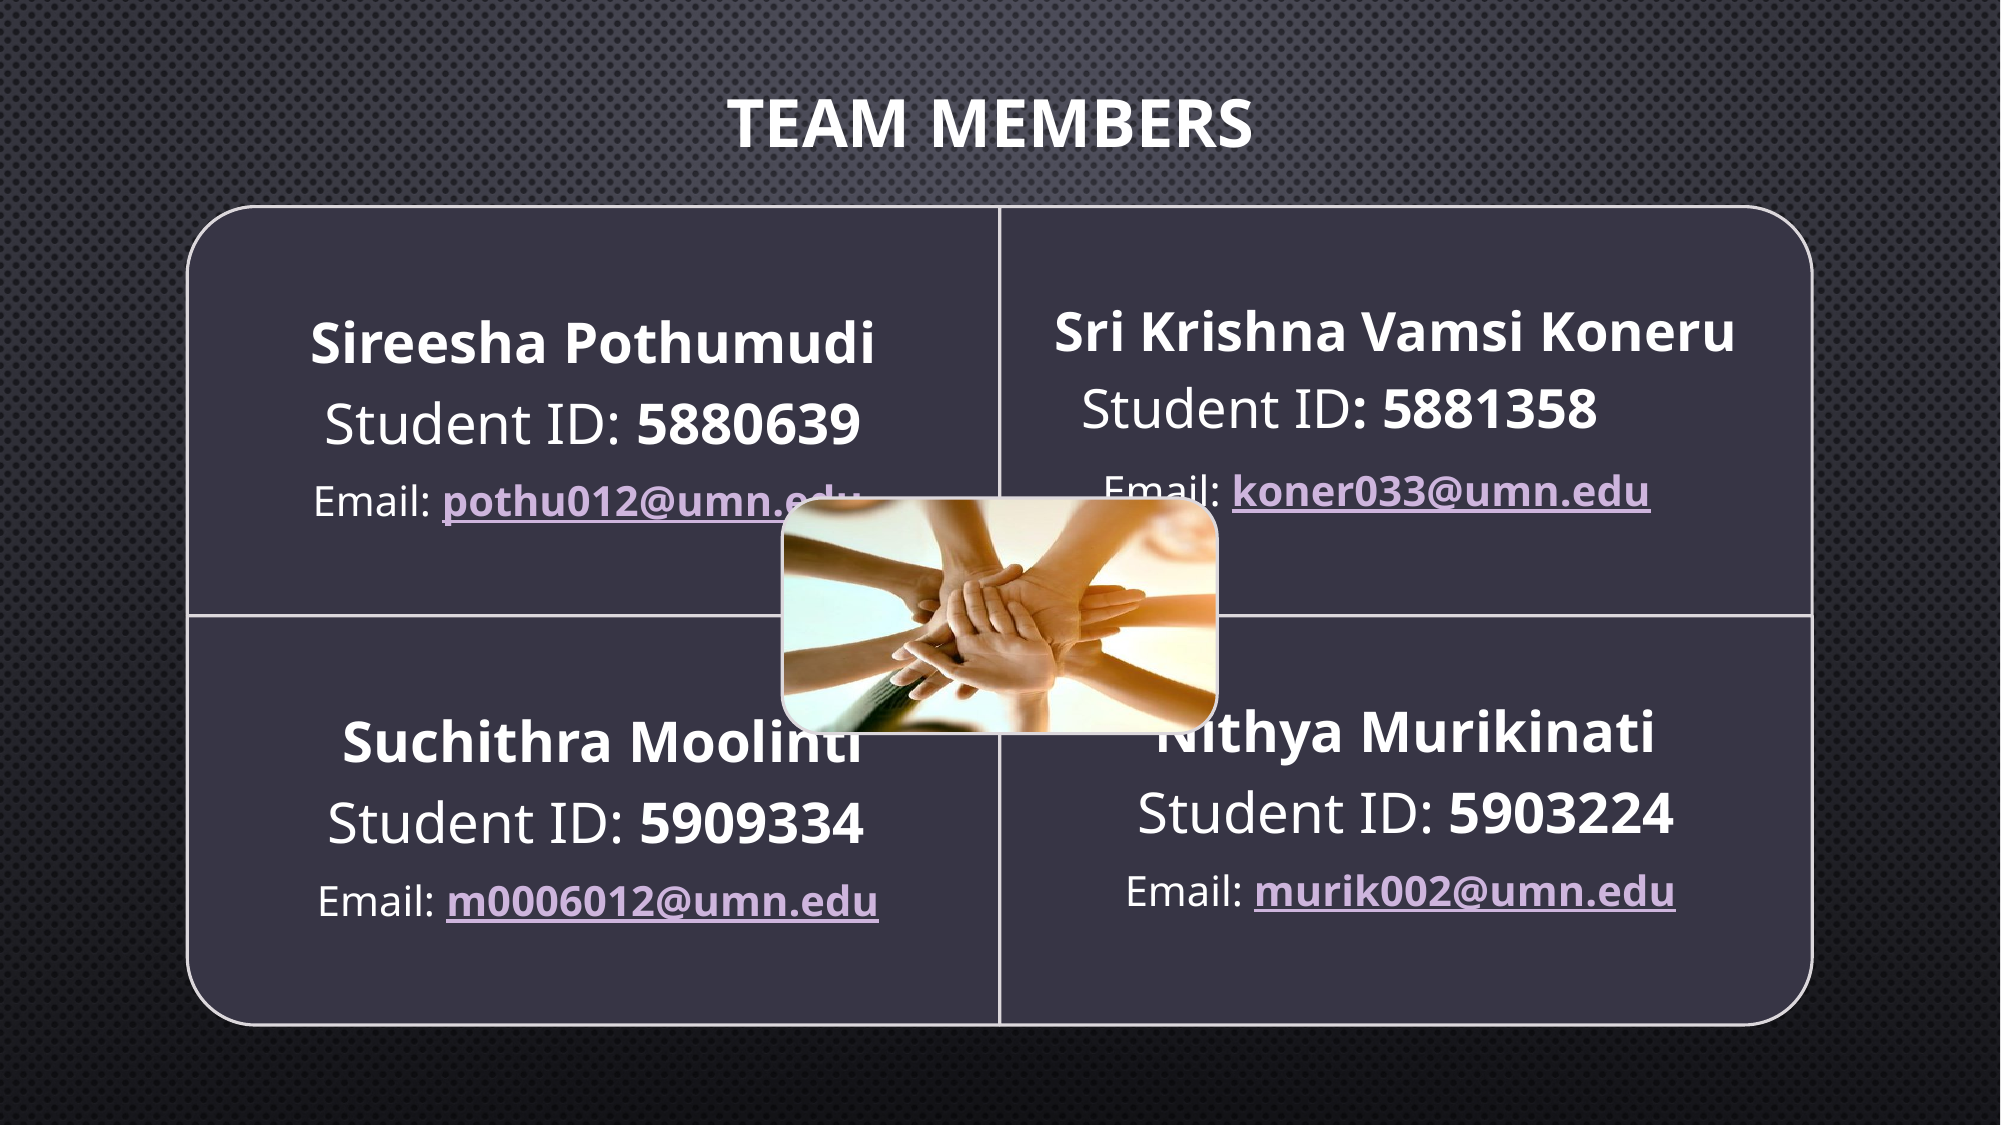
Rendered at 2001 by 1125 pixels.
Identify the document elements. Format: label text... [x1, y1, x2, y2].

title TEAM MEMBERS [711, 0, 2000, 241]
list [186, 206, 1813, 1026]
